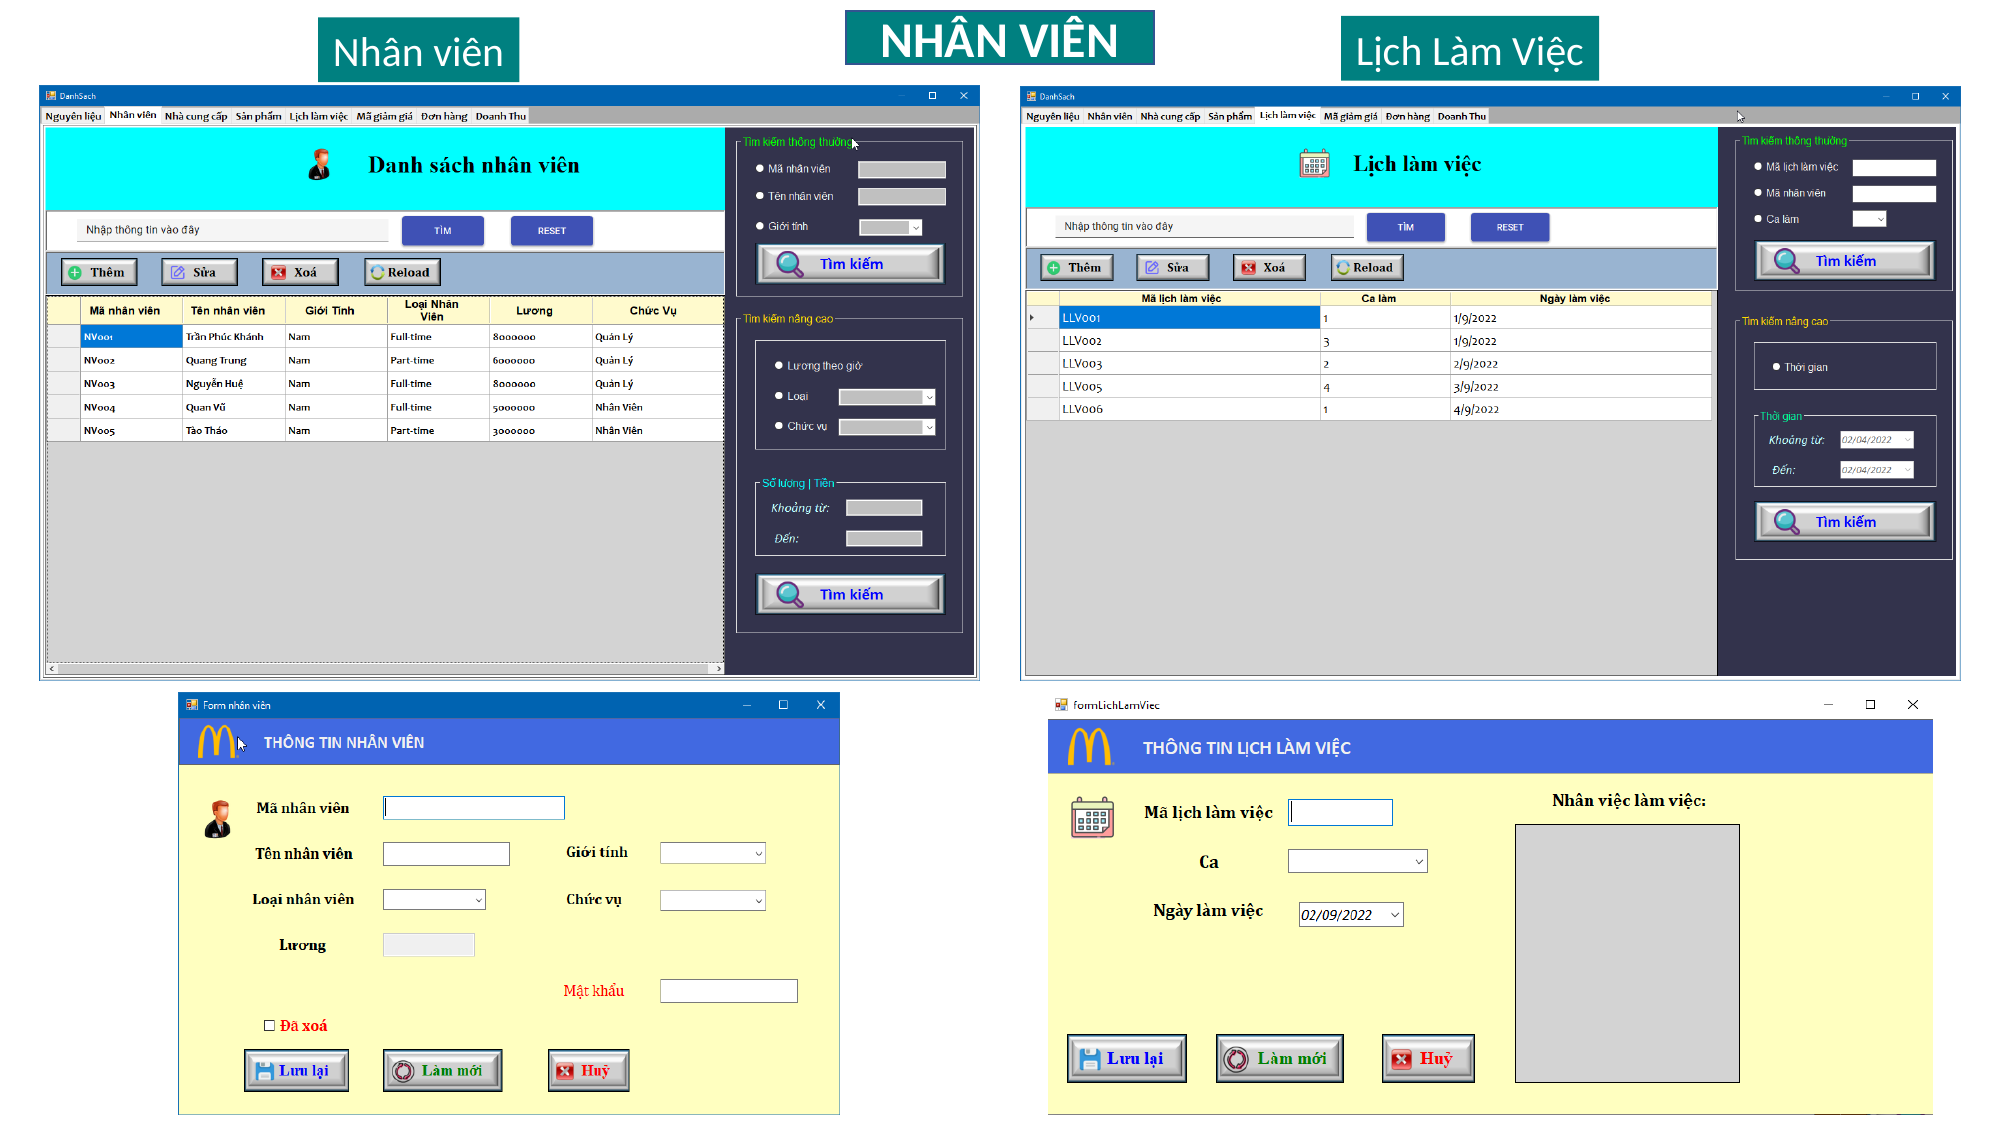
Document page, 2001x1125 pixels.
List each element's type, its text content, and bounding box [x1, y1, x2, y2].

text_box Lịch Làm Việc [1341, 15, 1600, 81]
text_box Nhân viên [318, 17, 520, 83]
picture [1020, 86, 1961, 681]
picture [39, 85, 980, 681]
text_box NHÂN VIÊN [845, 10, 1155, 65]
picture [1048, 691, 1933, 1115]
picture [178, 692, 840, 1115]
